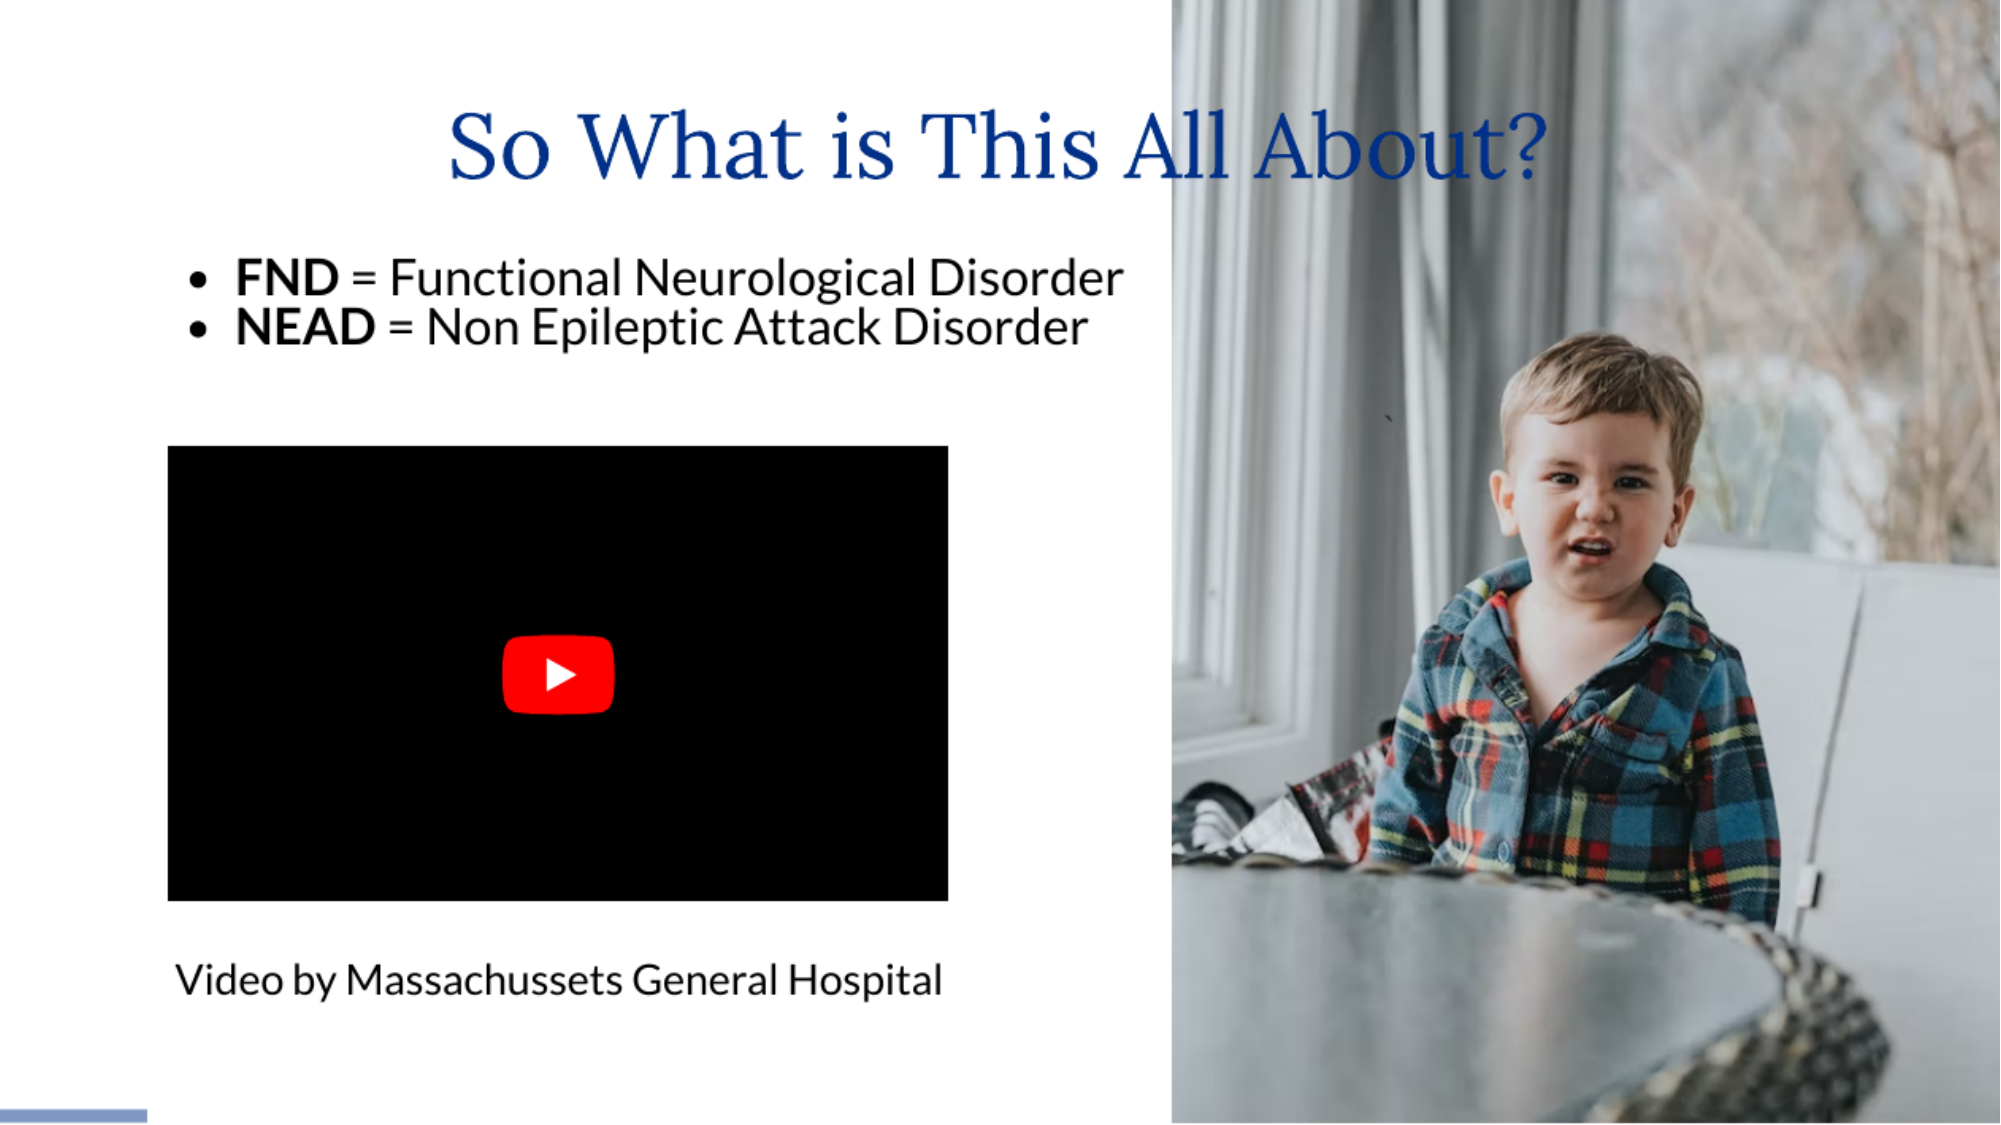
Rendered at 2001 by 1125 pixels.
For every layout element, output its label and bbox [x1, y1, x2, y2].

list [0, 0, 2000, 1125]
